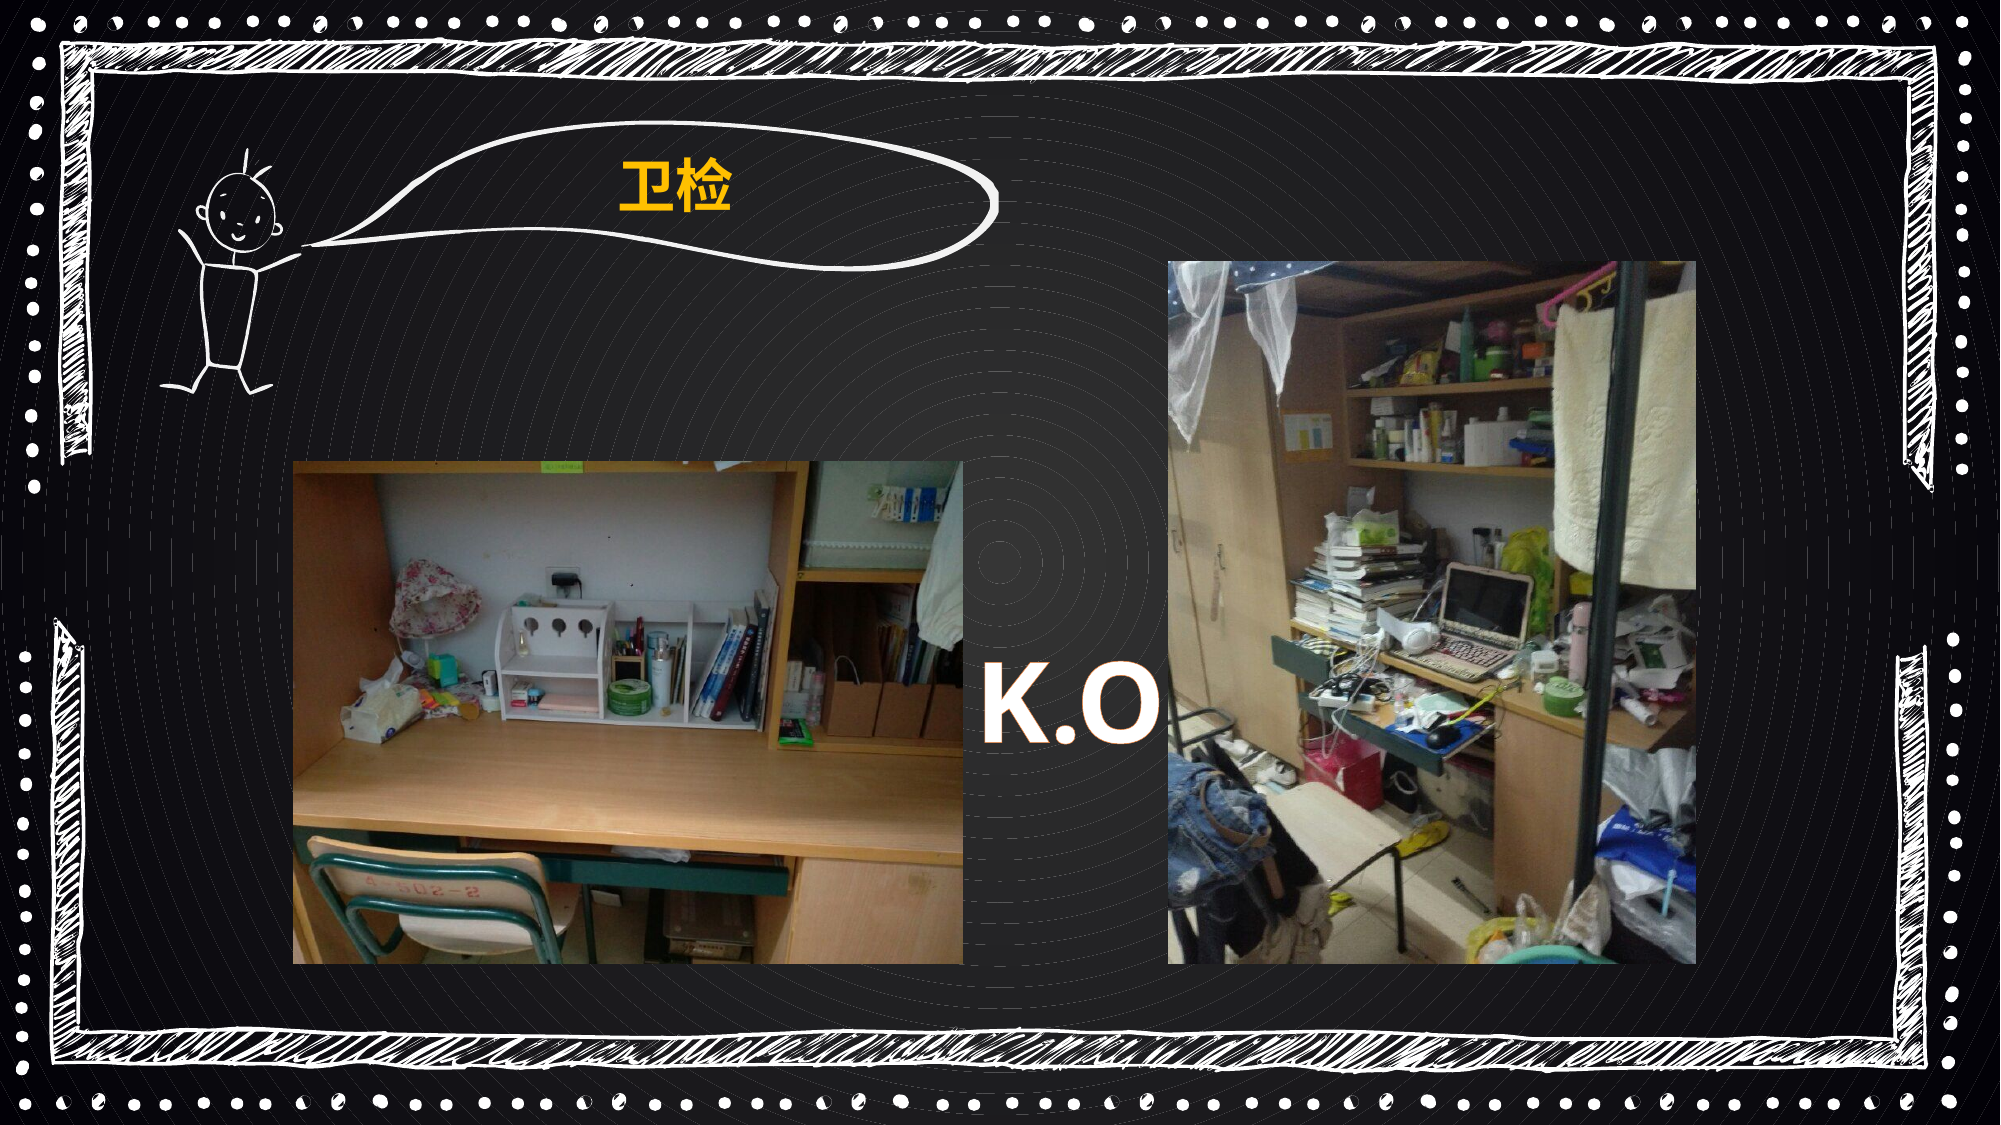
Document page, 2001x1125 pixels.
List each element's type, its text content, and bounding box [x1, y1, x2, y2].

picture [293, 461, 963, 964]
list 卫检 [602, 149, 777, 229]
picture [1168, 261, 1696, 964]
text_box K.O [963, 622, 1168, 773]
